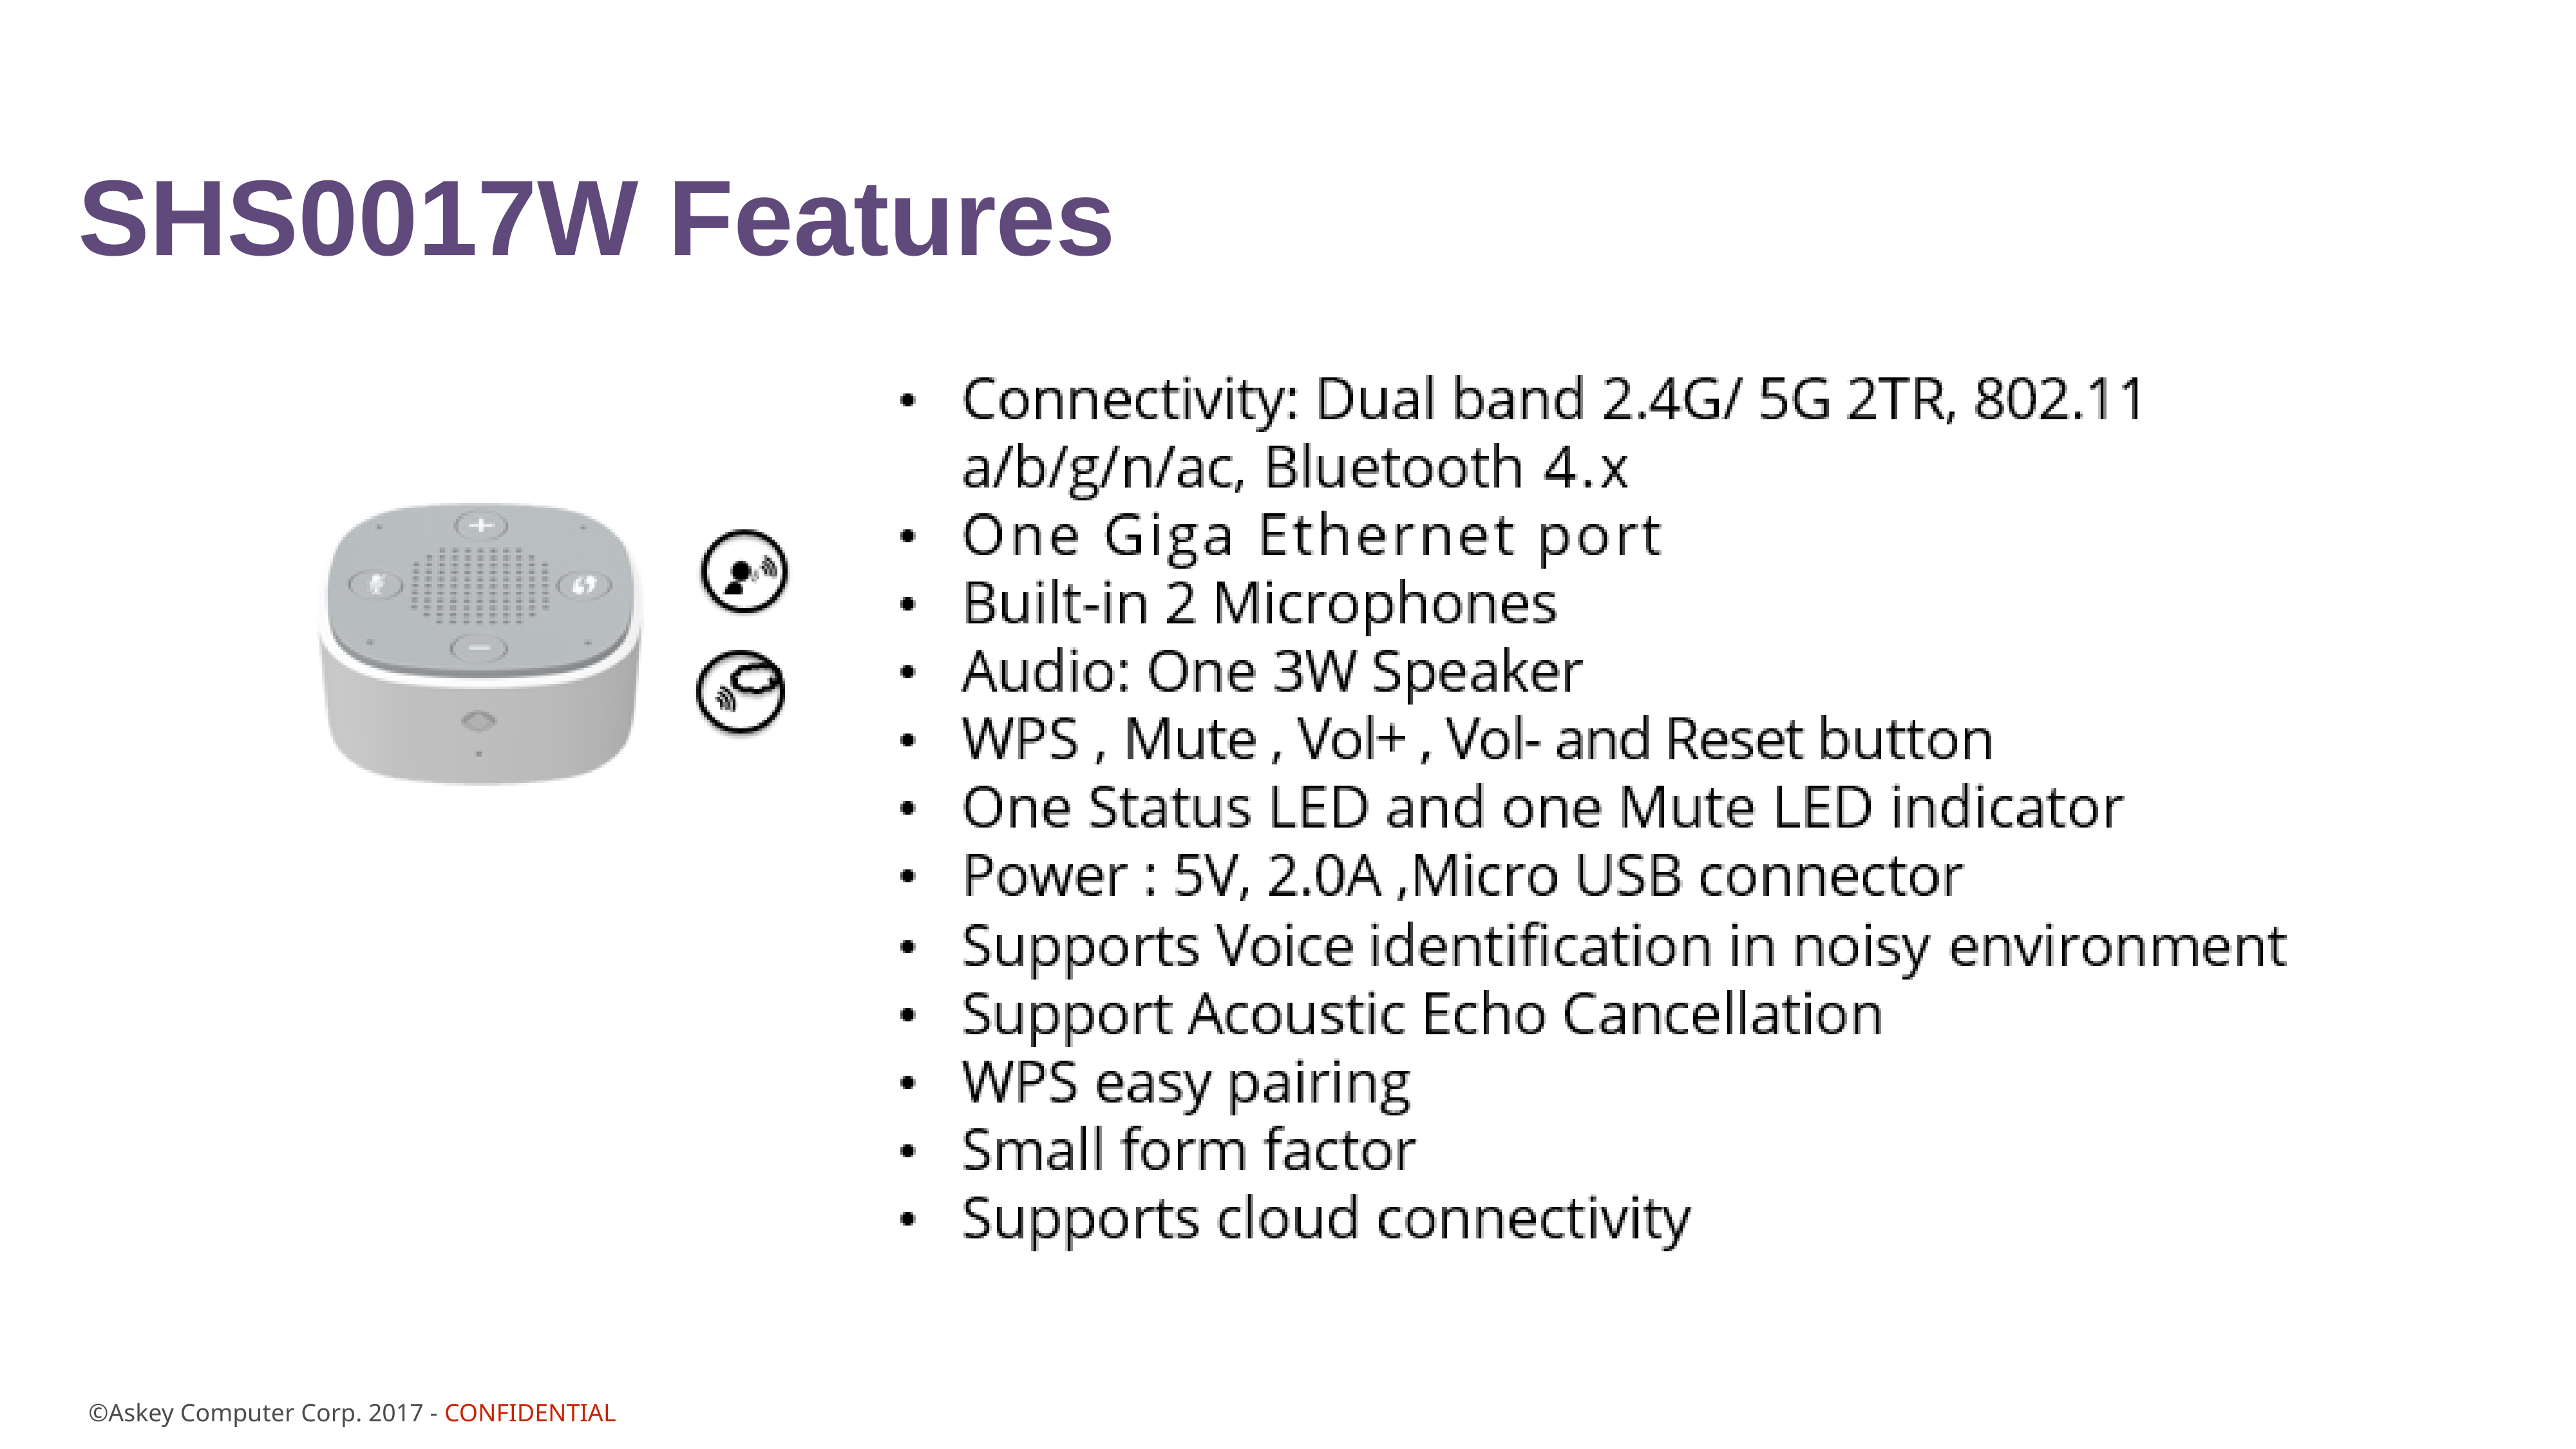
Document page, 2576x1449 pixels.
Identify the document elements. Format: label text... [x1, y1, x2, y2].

picture [283, 352, 2316, 1262]
title SHS0017W Features [78, 99, 2511, 278]
